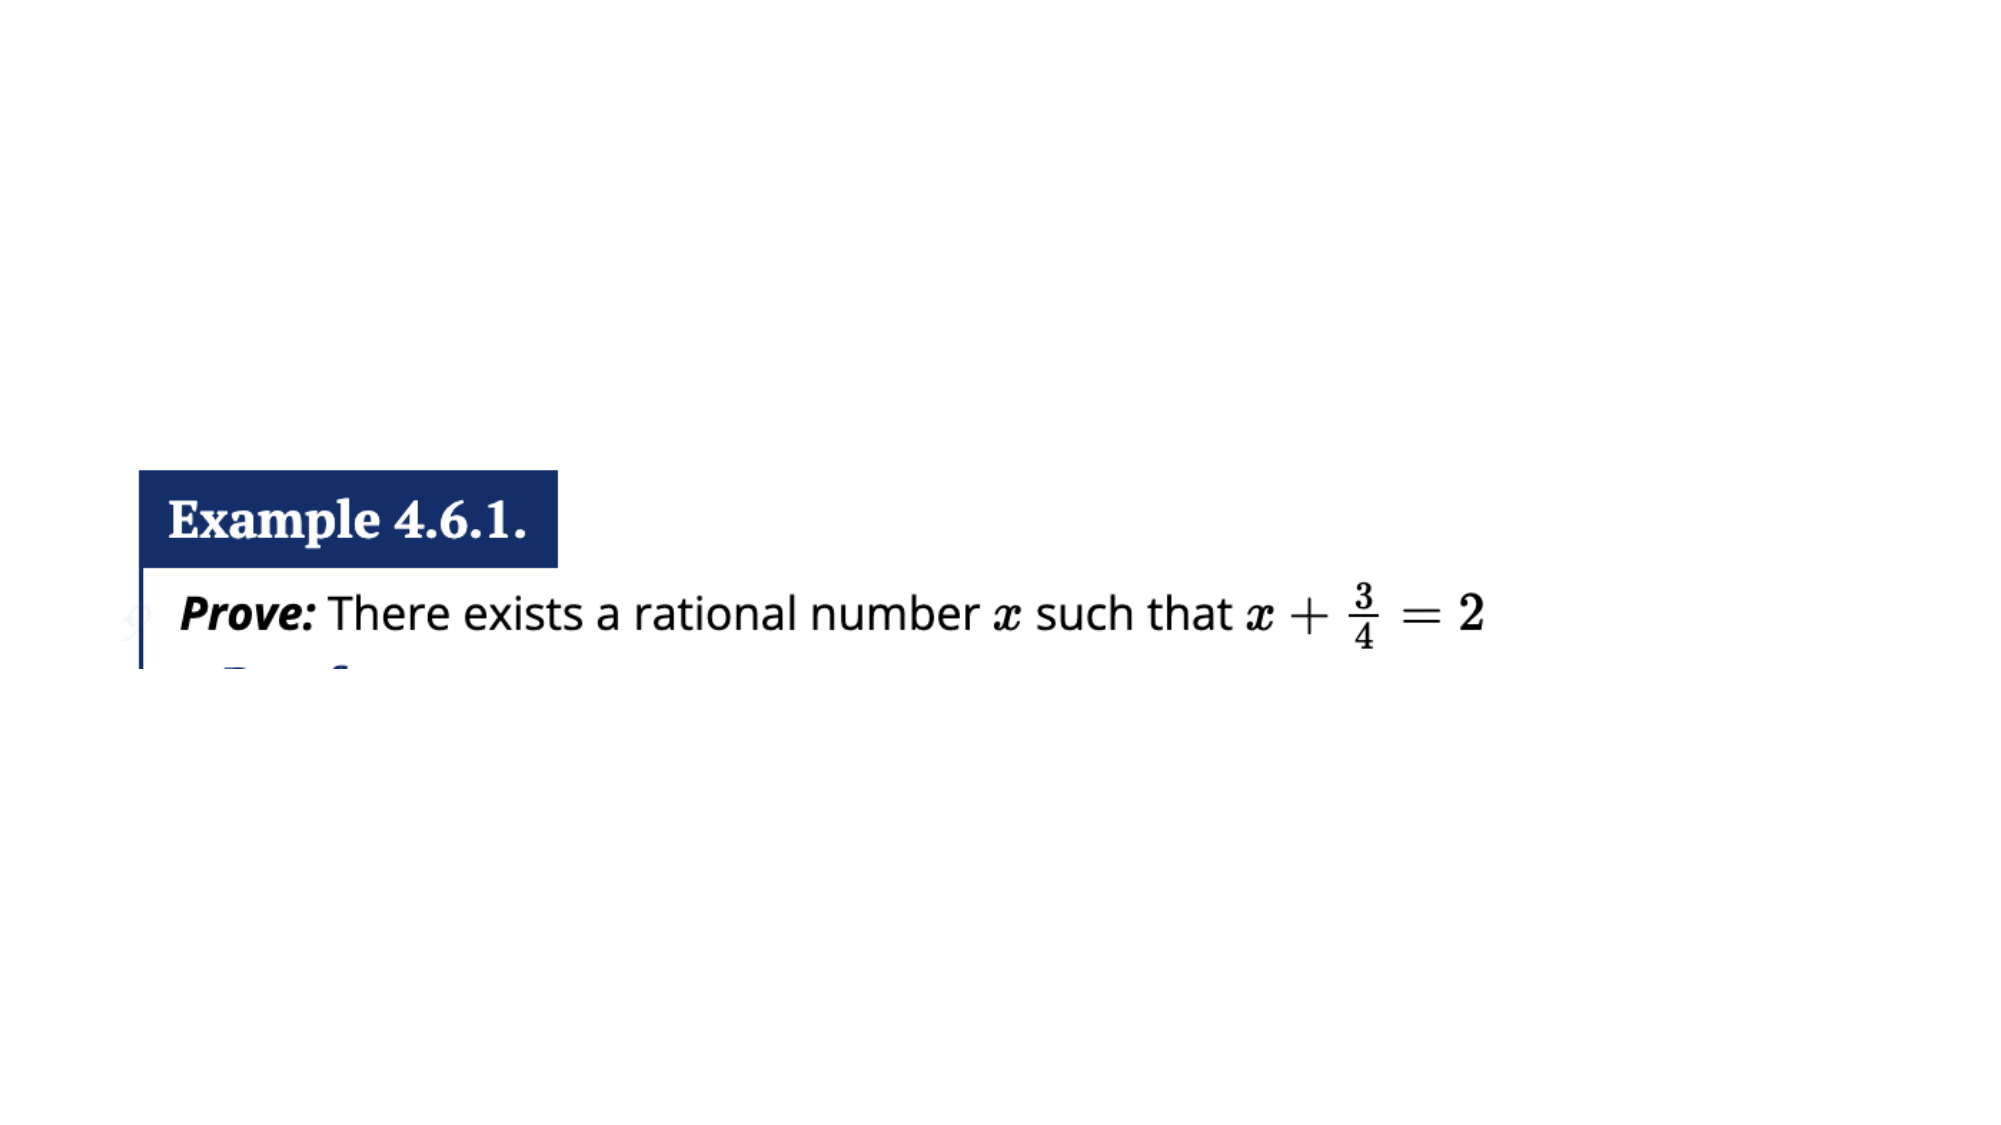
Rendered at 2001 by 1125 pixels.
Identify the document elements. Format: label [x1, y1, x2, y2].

picture [122, 456, 1878, 669]
